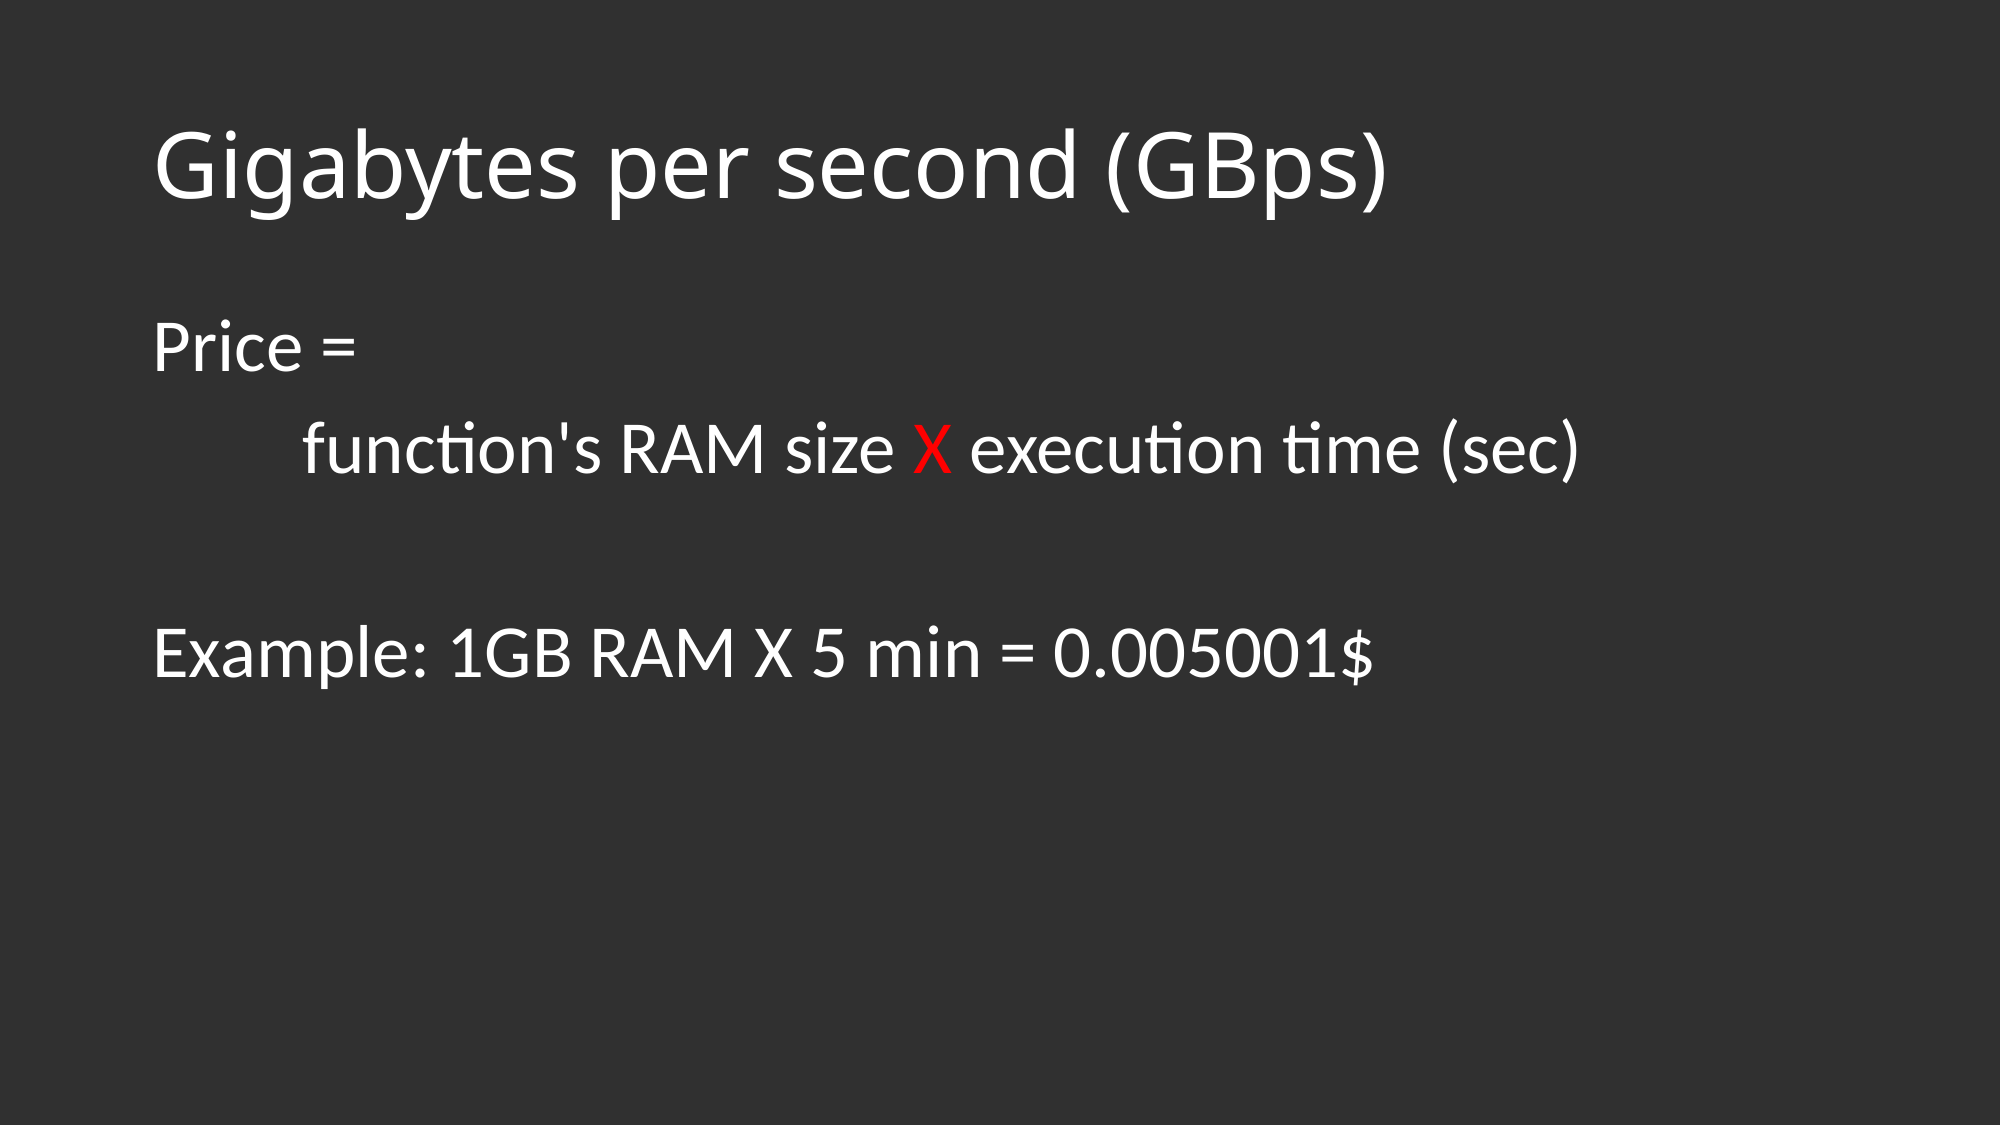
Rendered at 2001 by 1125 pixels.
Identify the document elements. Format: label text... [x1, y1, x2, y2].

title Gigabytes per second (GBps) [137, 59, 1863, 278]
list Price = function's RAM size X execution time (sec) Example: 1GB RAM X 5 min = 0.005001$ [137, 299, 1863, 1014]
